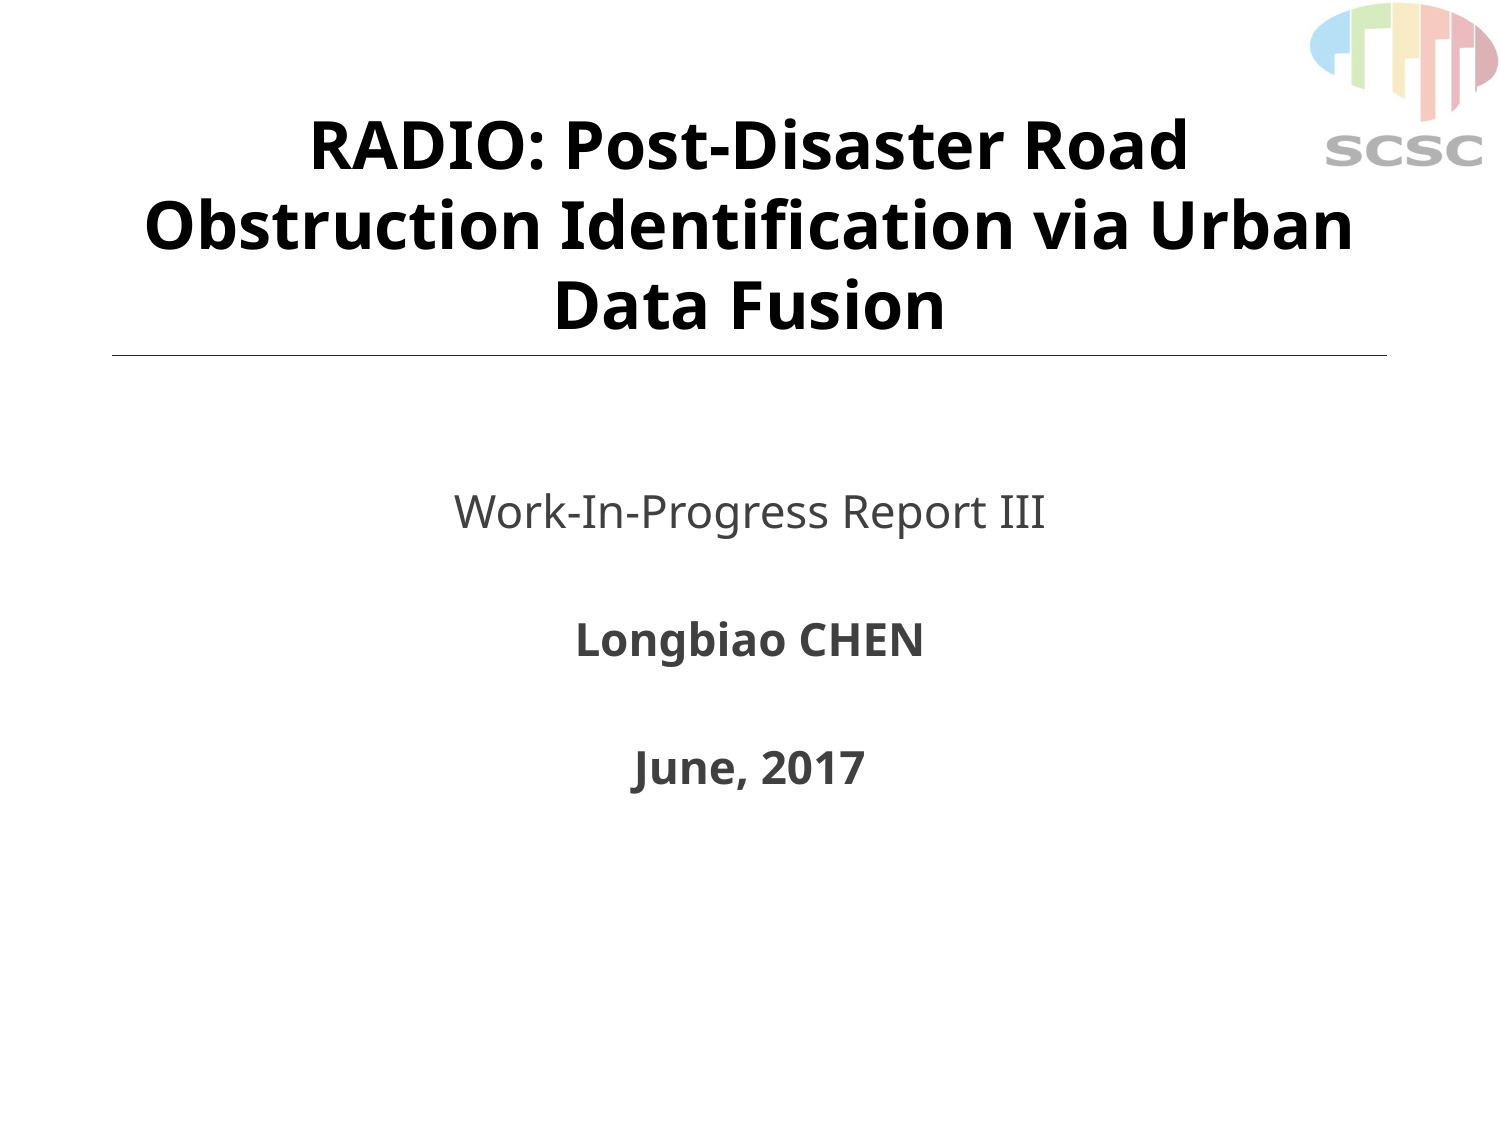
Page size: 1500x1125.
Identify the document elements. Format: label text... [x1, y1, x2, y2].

subtitle Work-In-Progress Report III Longbiao CHEN June, 2017 [112, 474, 1388, 825]
title RADIO: Post-Disaster Road Obstruction Identification via Urban Data Fusion [112, 125, 1388, 350]
